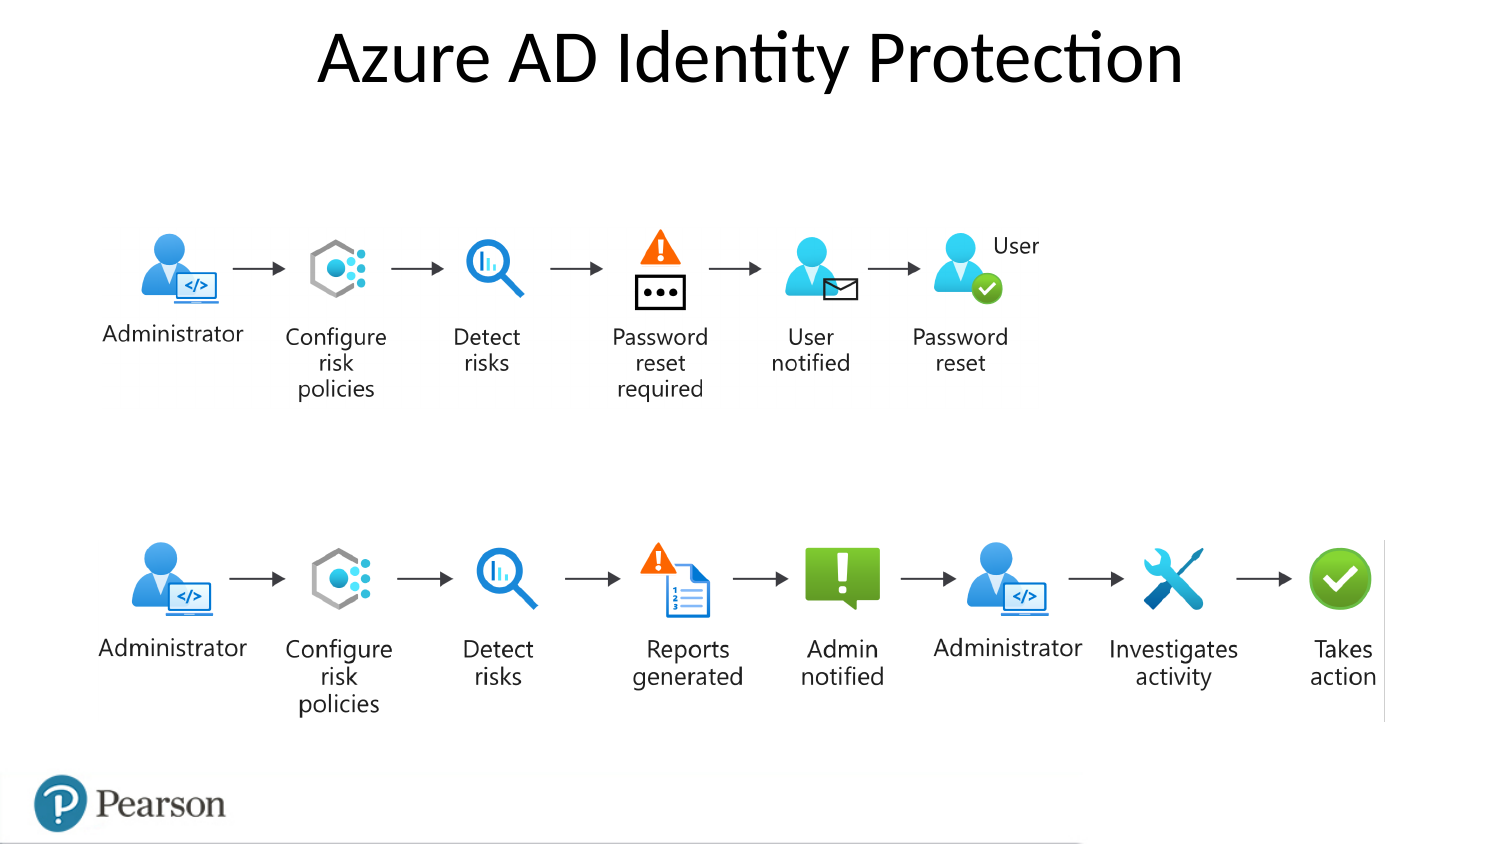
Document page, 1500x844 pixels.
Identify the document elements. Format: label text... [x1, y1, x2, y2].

title Azure AD Identity Protection [132, 0, 1371, 92]
picture [0, 0, 1500, 844]
